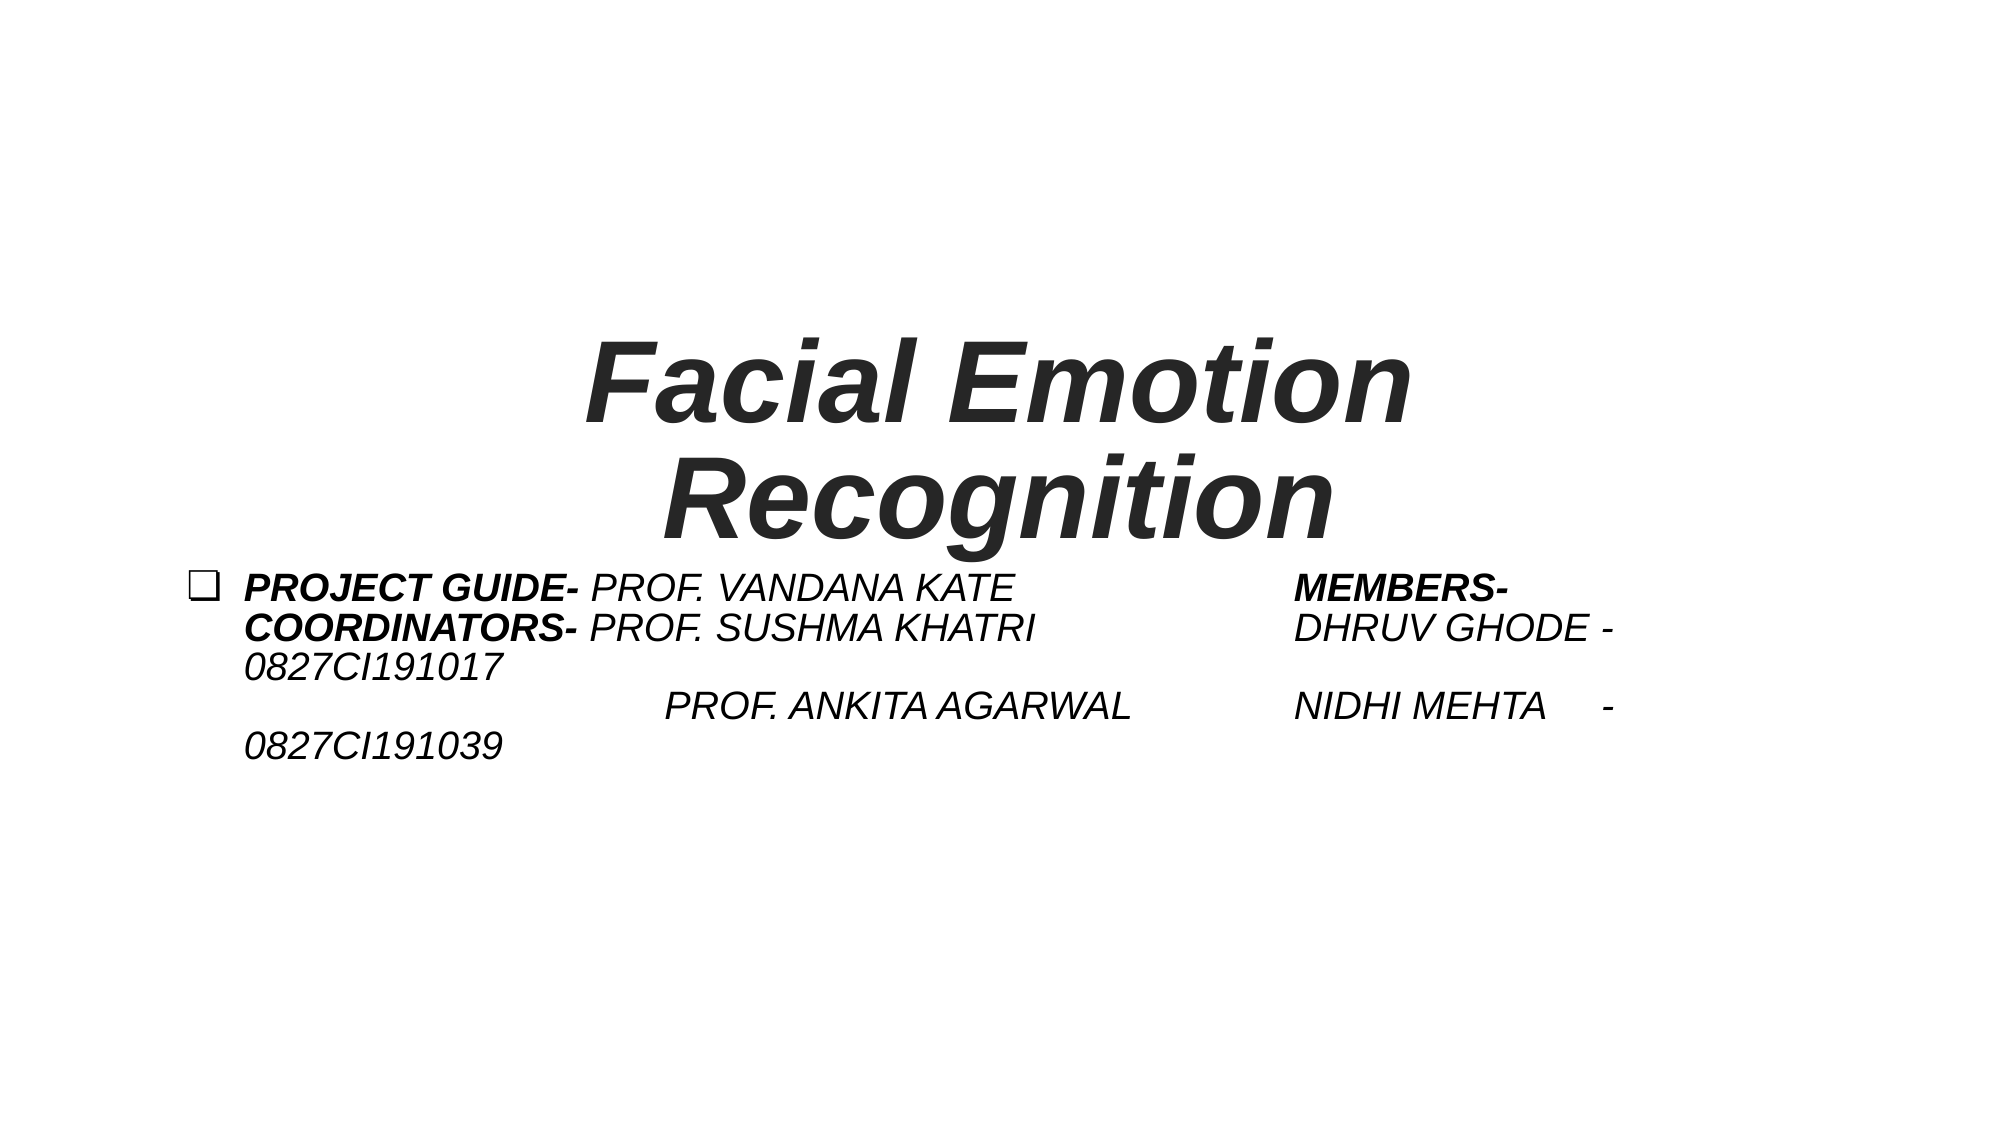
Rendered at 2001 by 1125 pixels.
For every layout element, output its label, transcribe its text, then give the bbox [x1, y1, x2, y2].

title PROJECT GUIDE- PROF. VANDANA KATE MEMBERS- COORDINATORS- PROF. SUSHMA KHATRI DHRUV GHODE - 0827CI191017 PROF. ANKITA AGARWAL NIDHI MEHTA - 0827CI191039 [154, 526, 1846, 811]
text_box Facial Emotion Recognition [216, 314, 1784, 577]
